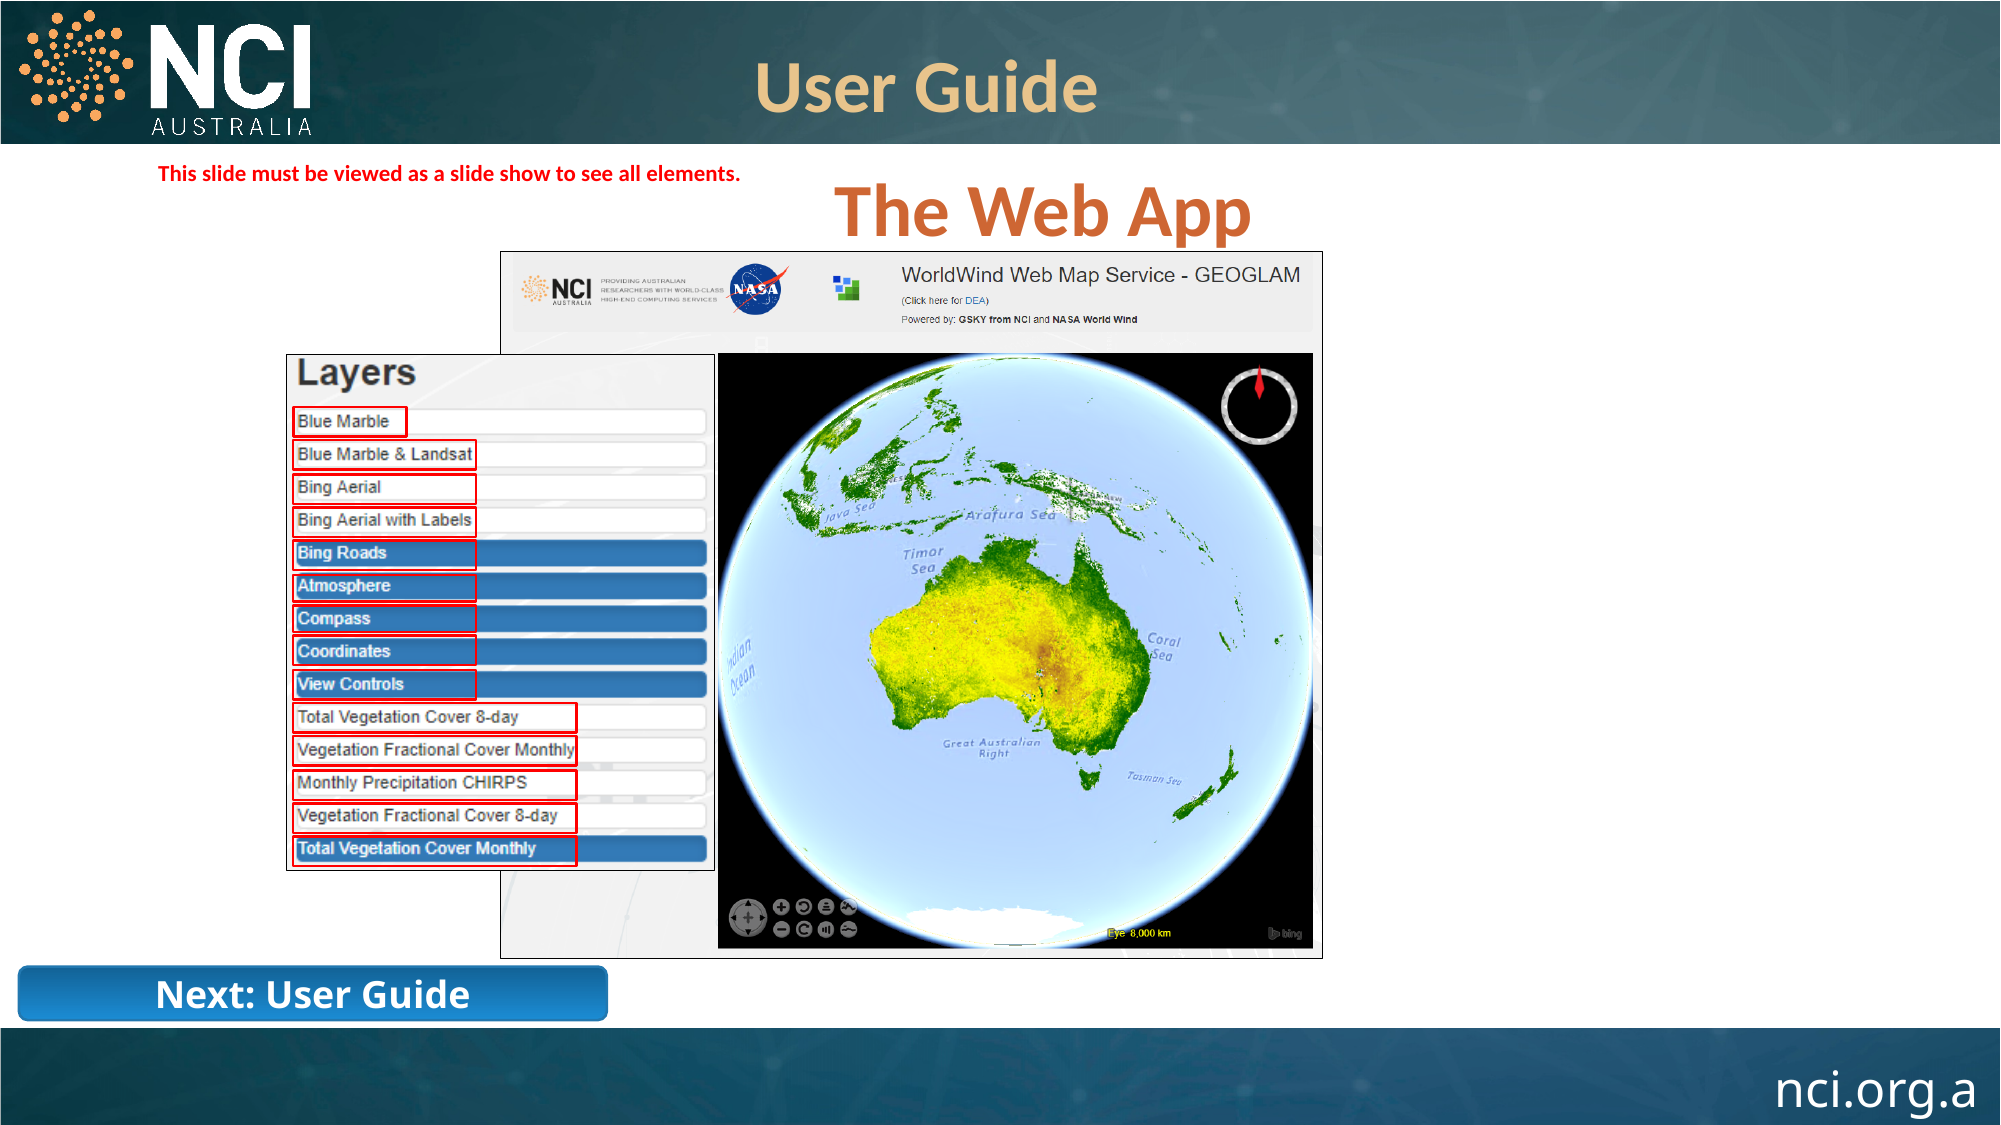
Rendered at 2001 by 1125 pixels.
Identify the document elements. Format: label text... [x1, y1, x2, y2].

text_box The Web App [819, 154, 1269, 249]
picture [2, 2, 2000, 144]
picture [286, 251, 1323, 958]
text_box User Guide [334, 29, 1519, 135]
text_box This slide must be viewed as a slide show to see all elements. [143, 151, 767, 194]
text_box Next: User Guide [17, 965, 609, 1022]
picture [2, 1028, 2000, 1125]
